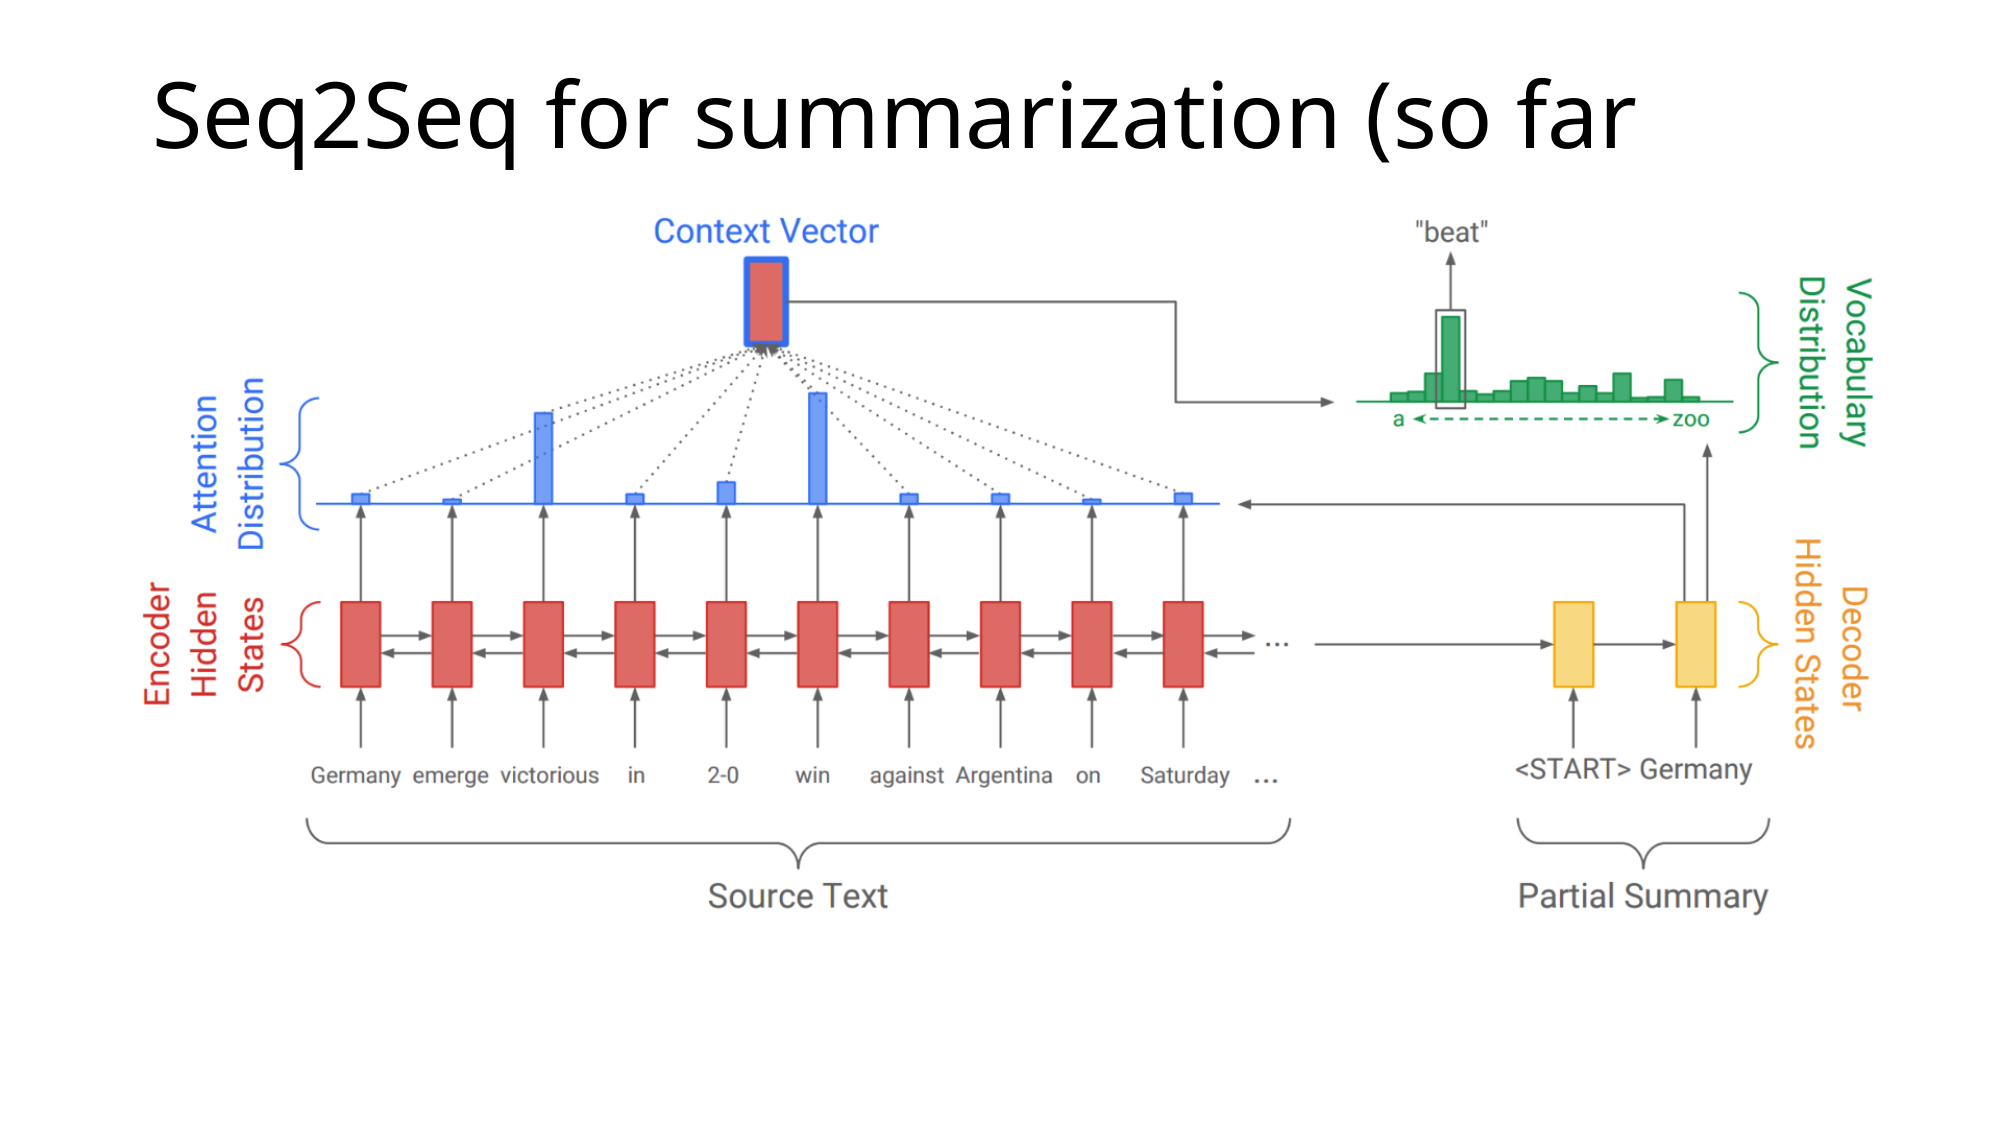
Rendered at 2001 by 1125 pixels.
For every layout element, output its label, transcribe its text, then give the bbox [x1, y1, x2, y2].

picture [97, 170, 1903, 955]
title Seq2Seq for summarization (so far unchanged) [137, 59, 1863, 170]
